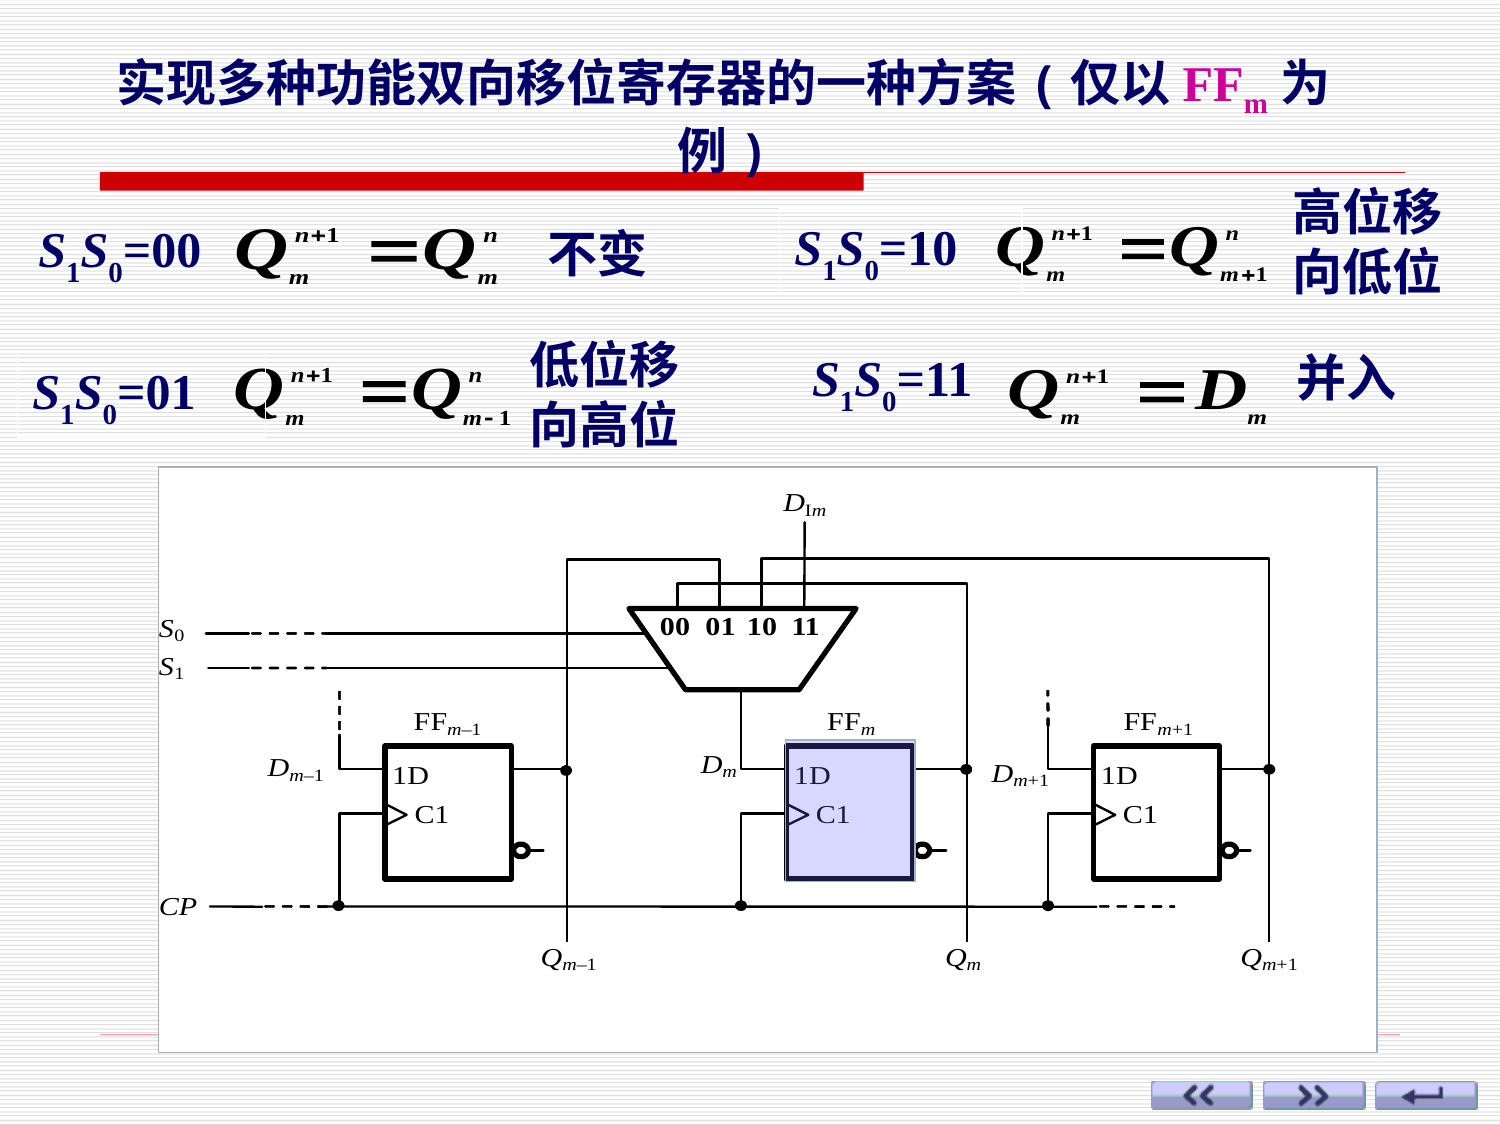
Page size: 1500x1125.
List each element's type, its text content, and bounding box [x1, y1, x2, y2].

text_box 不变 [532, 215, 663, 290]
picture [0, 0, 1500, 1125]
text_box S1S0=10 [779, 208, 1022, 294]
text_box 高位移 向低位 [1277, 172, 1458, 308]
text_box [230, 214, 508, 294]
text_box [159, 467, 1376, 1052]
text_box S1S0=01 [17, 351, 266, 438]
text_box S1S0=00 [23, 210, 307, 296]
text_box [992, 213, 1276, 291]
text_box S1S0=11 [797, 339, 1034, 425]
text_box 实现多种功能双向移位寄存器的一种方案(仅以FFm为例) [88, 44, 1359, 188]
text_box 低位移 向高位 [515, 326, 695, 461]
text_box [230, 354, 520, 435]
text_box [1003, 356, 1276, 434]
text_box 并入 [1281, 338, 1412, 414]
